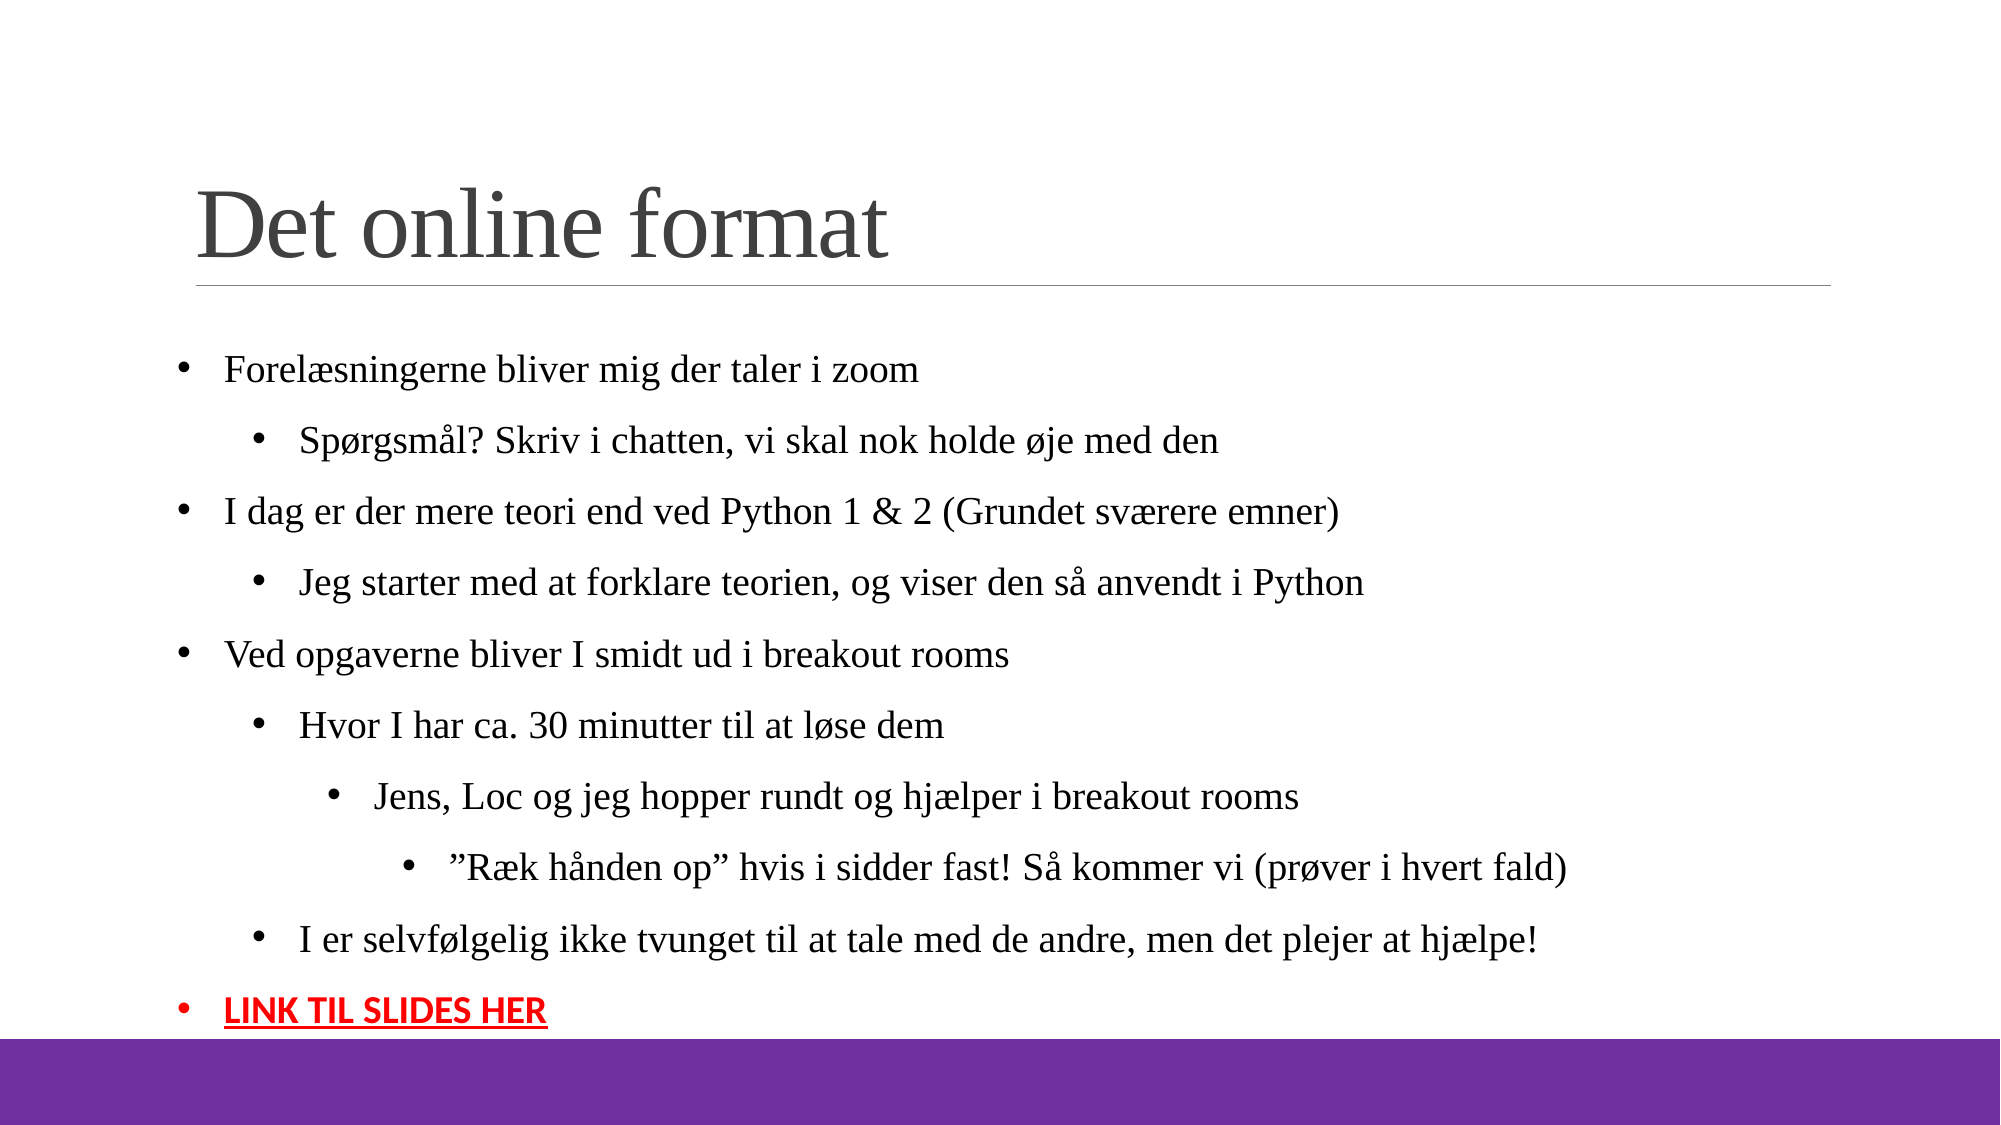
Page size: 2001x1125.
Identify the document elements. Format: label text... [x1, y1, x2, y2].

text_box Forelæsningerne bliver mig der taler i zoom Spørgsmål? Skriv i chatten, vi skal nok holde øje med den I dag er der mere teori end ved Python 1 & 2 (Grundet sværere emner) Jeg starter med at forklare teorien, og viser den så anvendt i Python Ved opgaverne bliver I smidt ud i breakout rooms Hvor I har ca. 30 minutter til at løse dem Jens, Loc og jeg hopper rundt og hjælper i breakout rooms ”Ræk hånden op” hvis i sidder fast! Så kommer vi (prøver i hvert fald) I er selvfølgelig ikke tvunget til at tale med de andre, men det plejer at hjælpe! LINK TIL SLIDES HER [162, 311, 1838, 1125]
title Det online format [180, 47, 1830, 285]
